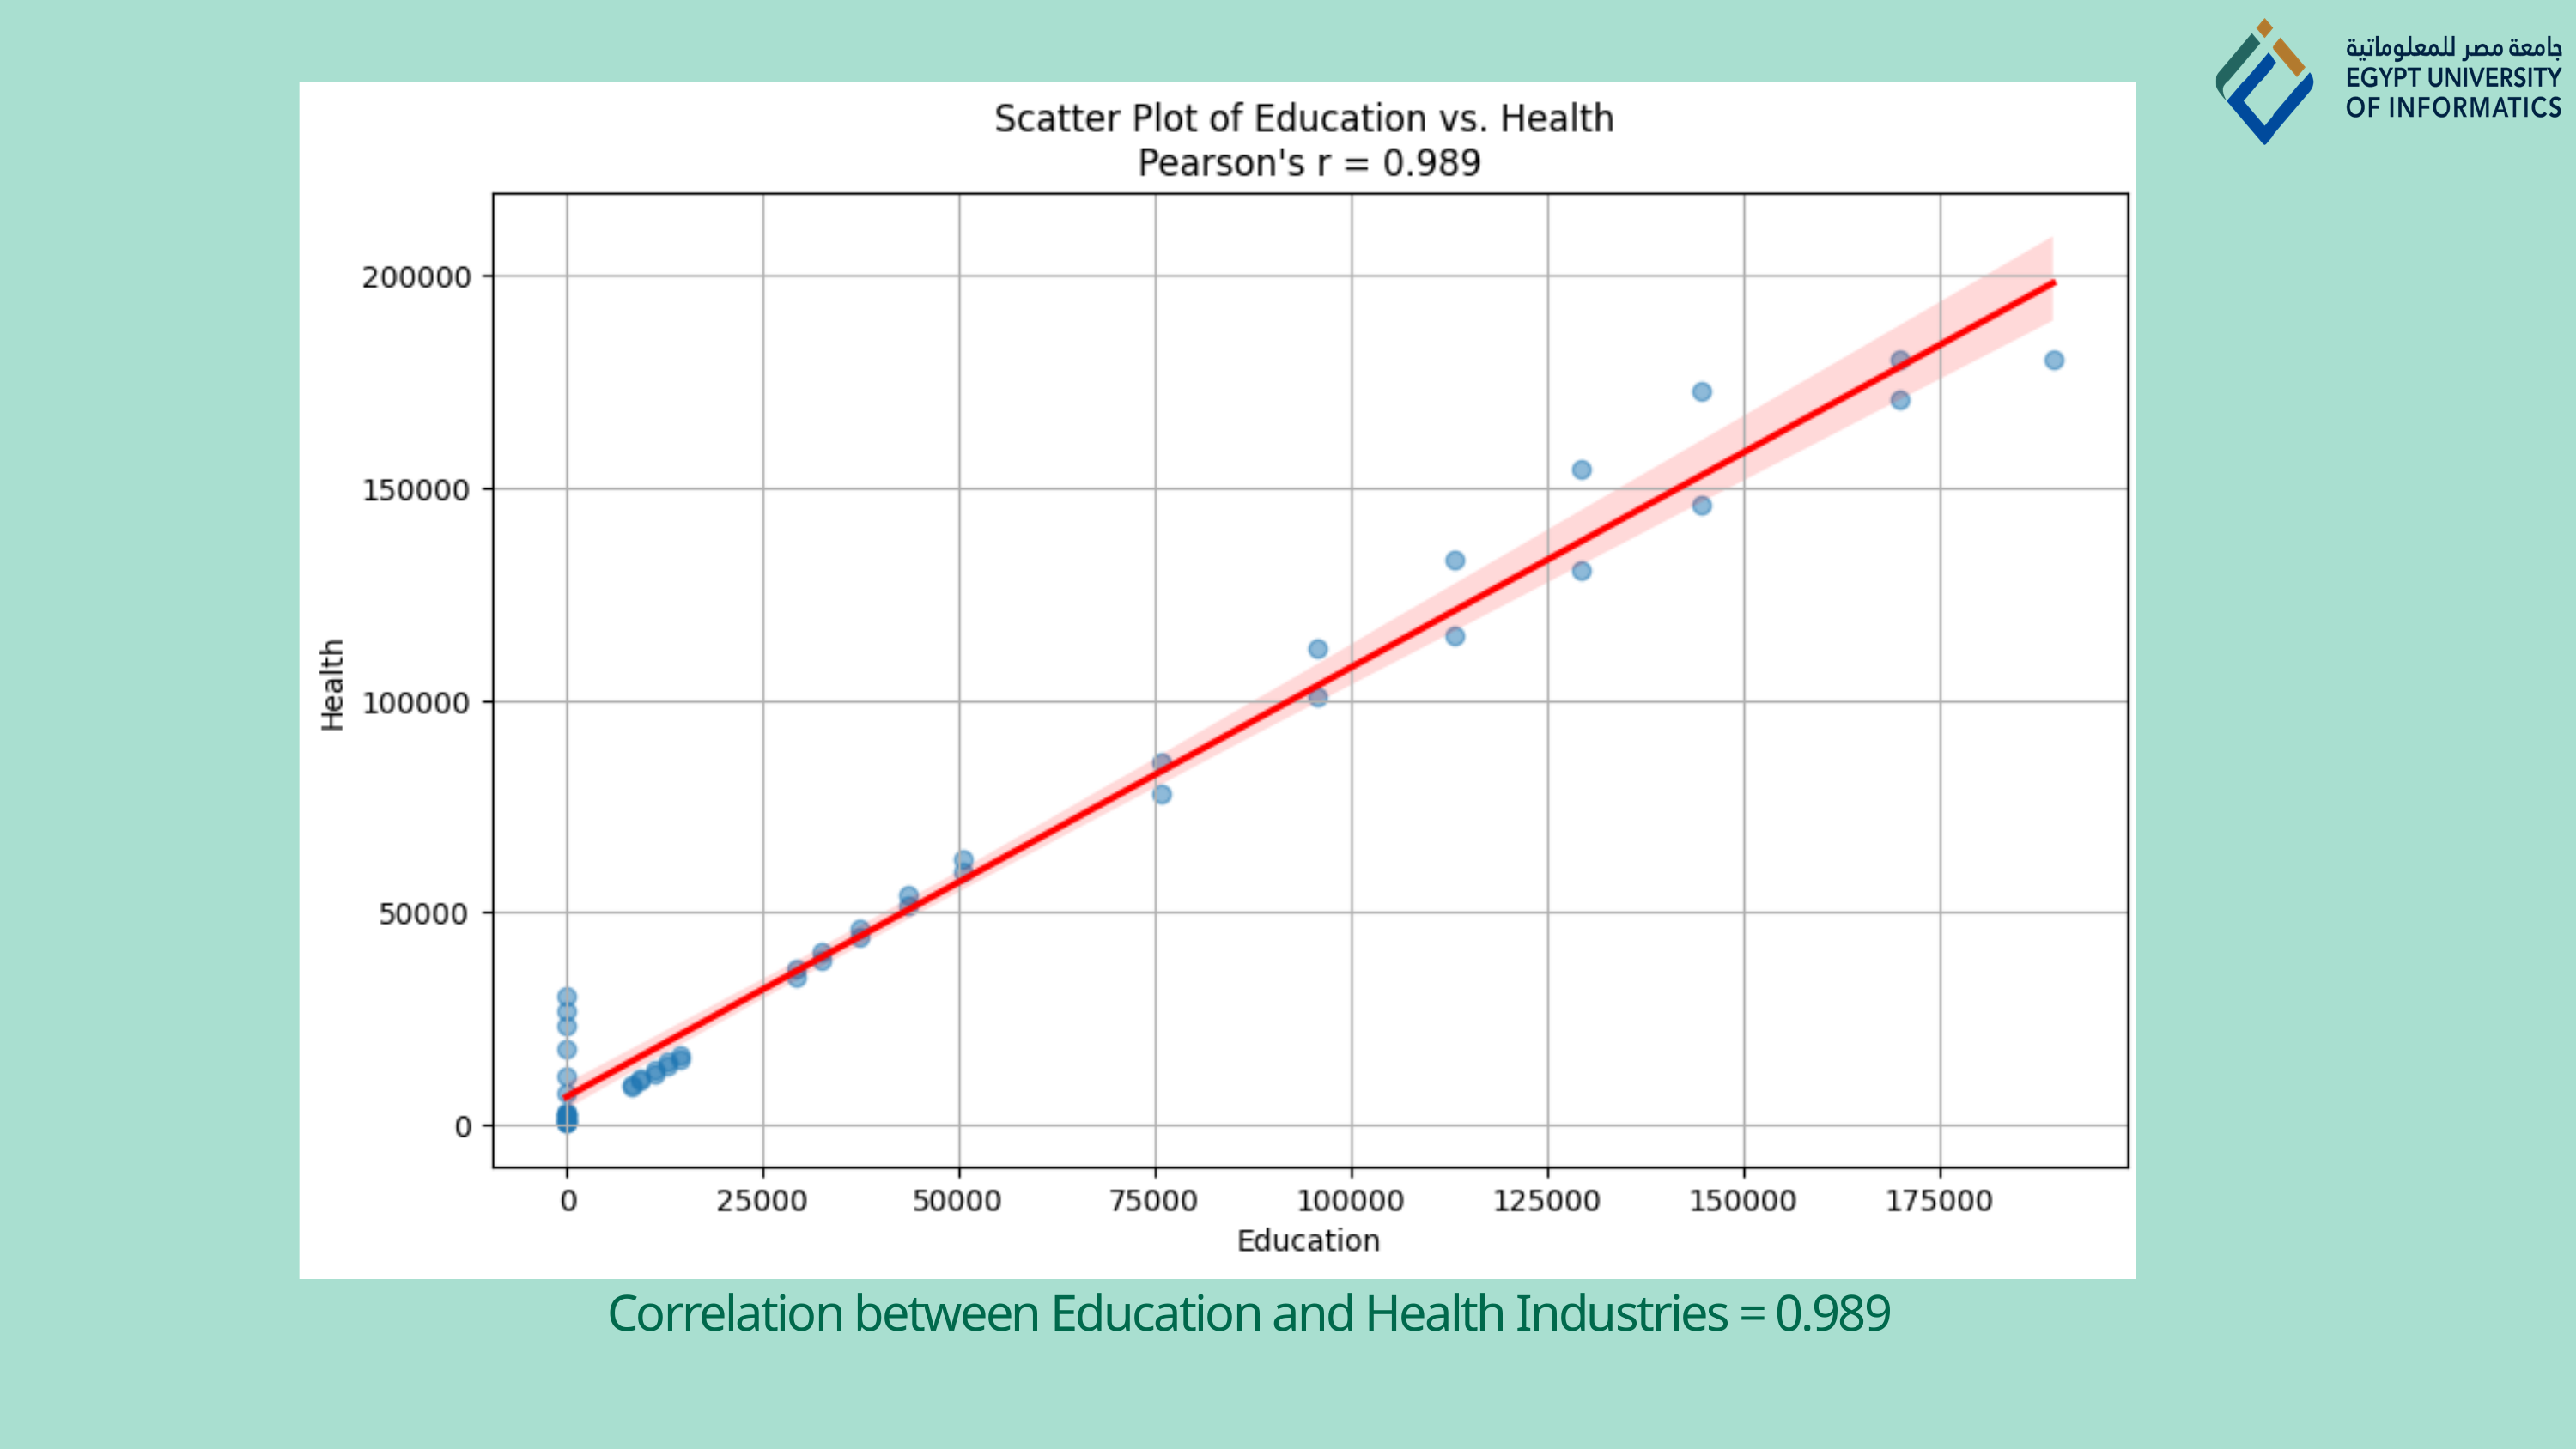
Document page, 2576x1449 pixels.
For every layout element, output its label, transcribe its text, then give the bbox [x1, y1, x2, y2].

text_box Correlation between Education and Health Industries = 0.989 [478, 1270, 2022, 1341]
text_box [2215, 18, 2562, 145]
text_box [299, 82, 2136, 1280]
